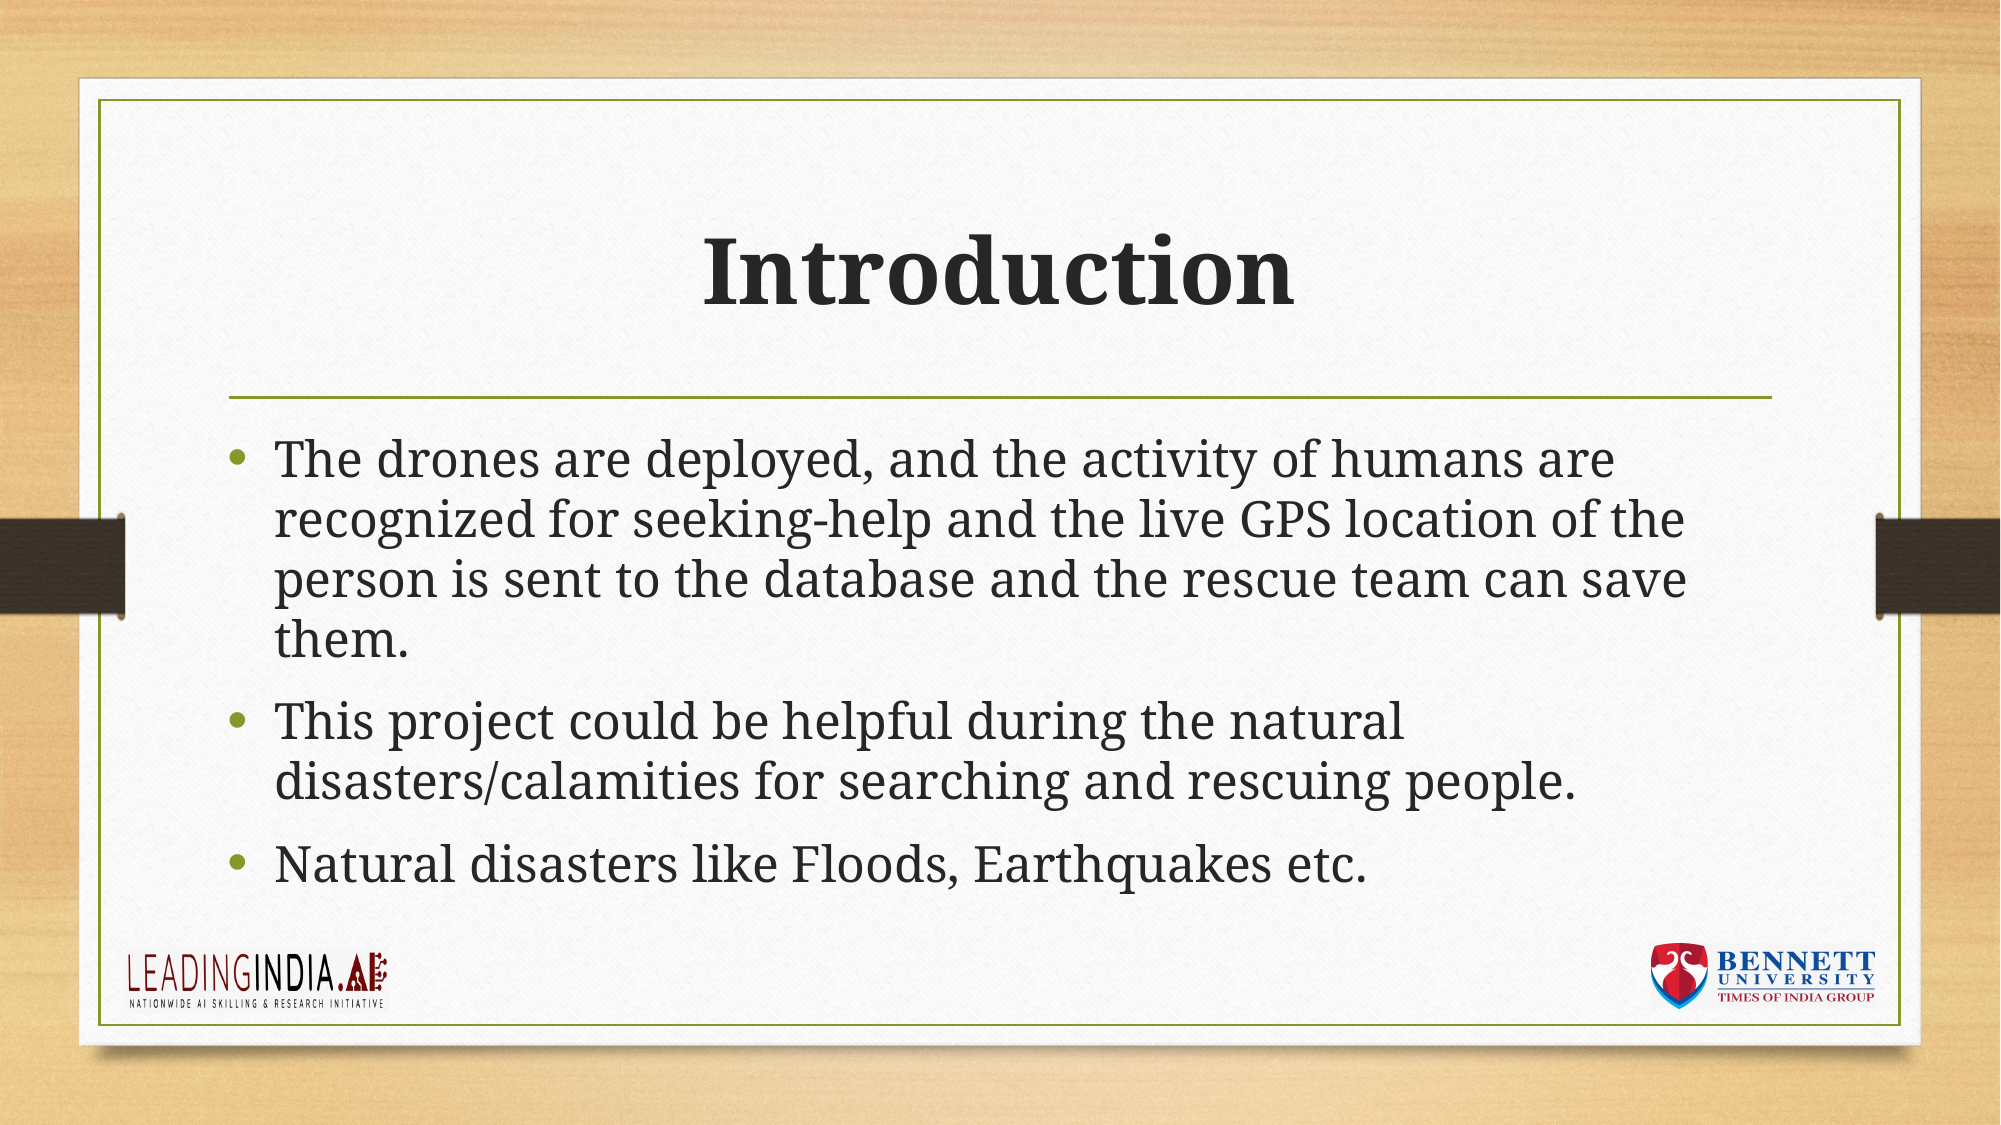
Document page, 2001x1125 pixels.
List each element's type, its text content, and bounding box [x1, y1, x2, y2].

picture [0, 0, 2001, 1125]
title Introduction [212, 161, 1788, 375]
list The drones are deployed, and the activity of humans are recognized for seeking-help and the live GPS location of the person is sent to the database and the rescue team can save them. This project could be helpful during the natural disasters/calamities for searching and rescuing people. Natural disasters like Floods, Earthquakes etc. [212, 419, 1788, 964]
